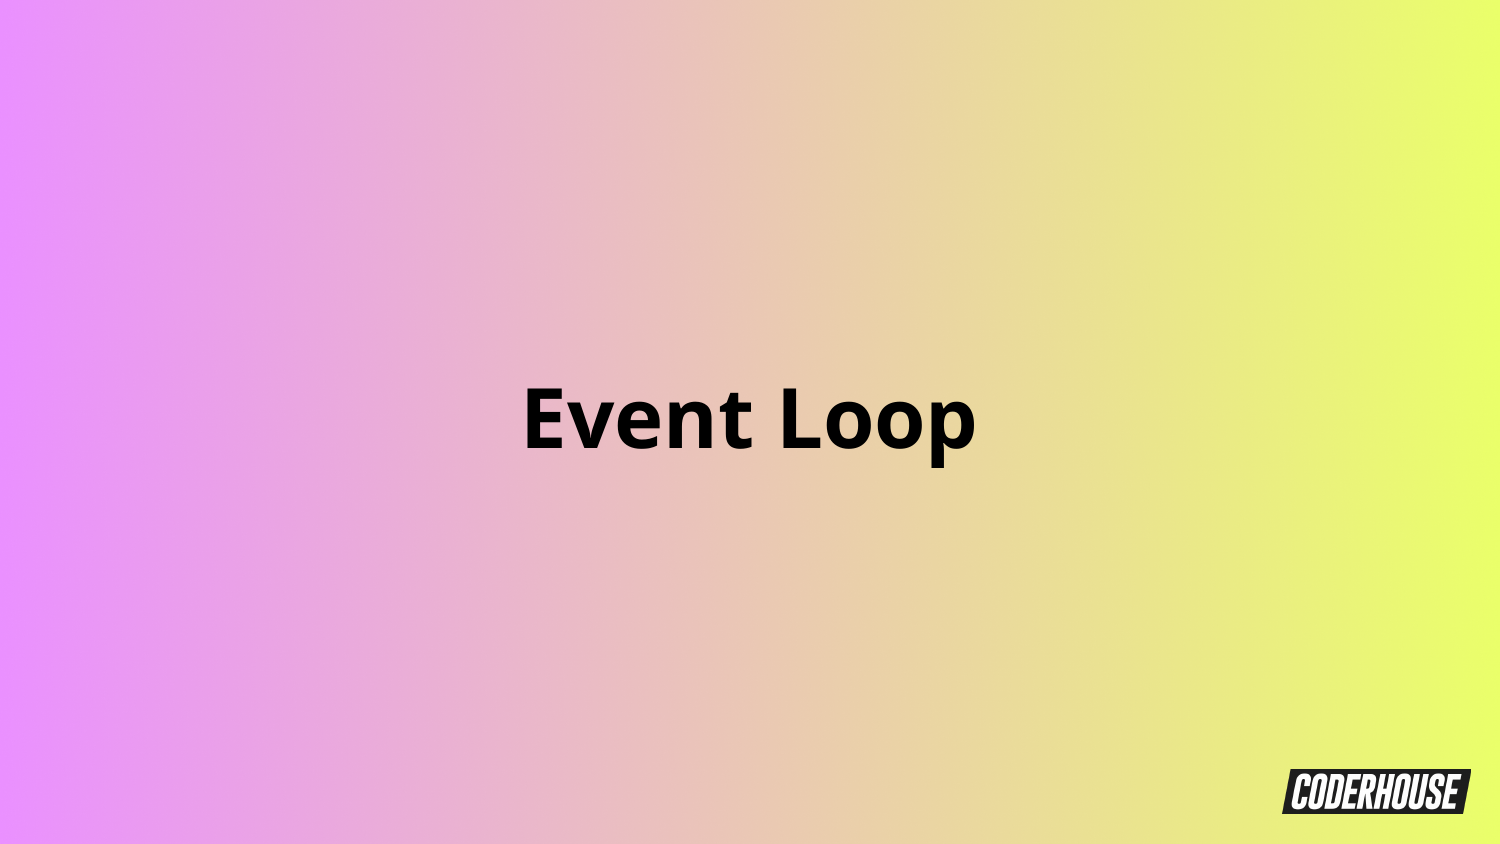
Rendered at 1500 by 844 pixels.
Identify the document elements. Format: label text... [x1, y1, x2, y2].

picture [0, 0, 1500, 844]
text_box Event Loop [239, 361, 1261, 482]
